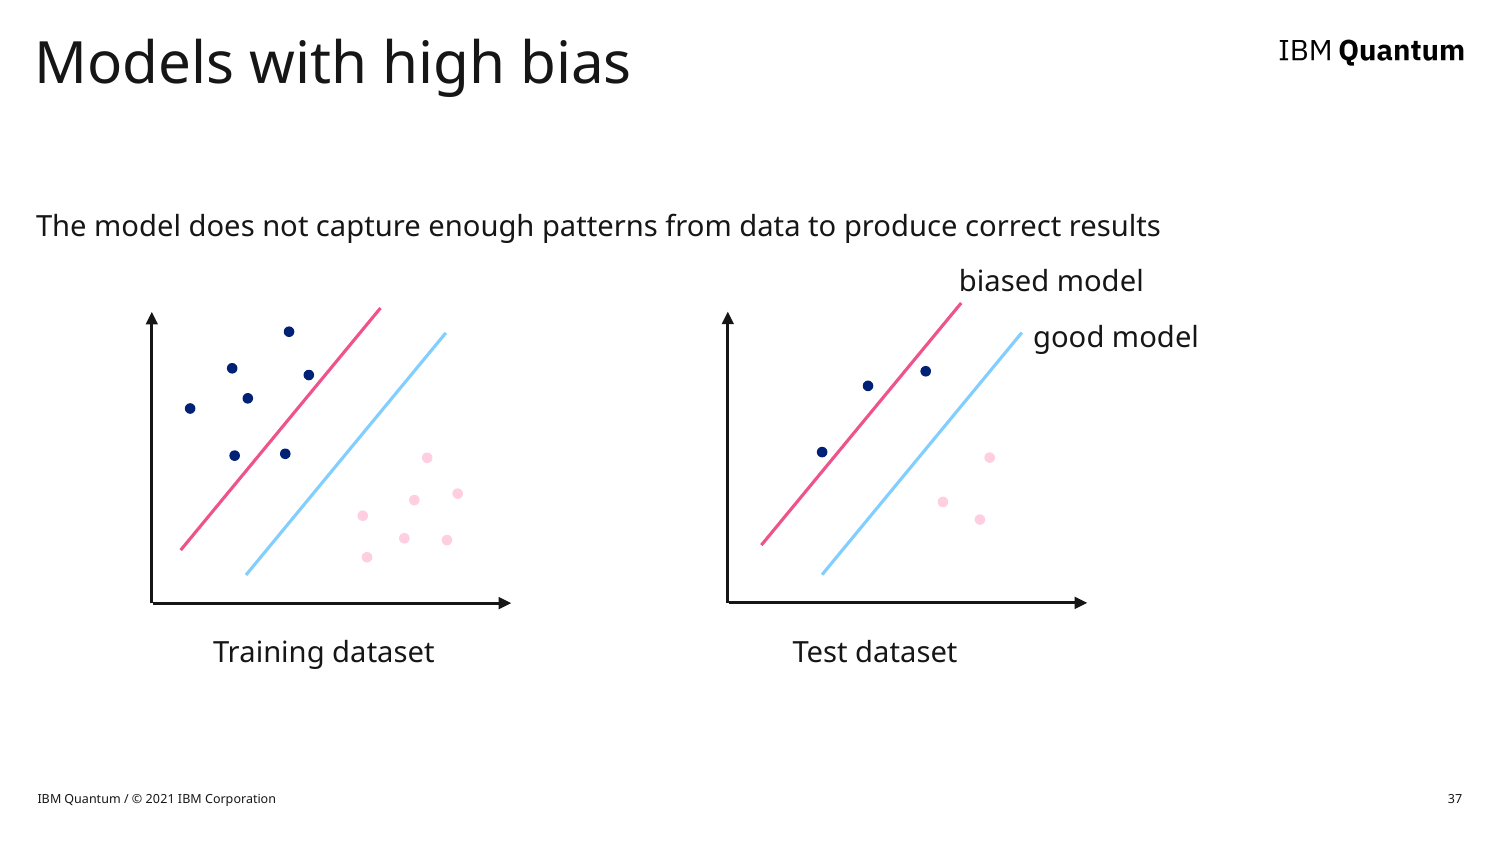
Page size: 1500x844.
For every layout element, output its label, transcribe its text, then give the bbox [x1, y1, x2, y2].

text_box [245, 332, 447, 576]
title Models with high bias [34, 33, 1091, 165]
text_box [821, 332, 1023, 575]
text_box Test dataset [792, 629, 958, 669]
slide_number 37 [1162, 785, 1463, 813]
text_box Training dataset [213, 630, 435, 669]
text_box good model [1033, 314, 1200, 354]
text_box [180, 307, 381, 551]
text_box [761, 302, 962, 546]
text_box biased model [958, 258, 1144, 297]
footer IBM Quantum / © 2021 IBM Corporation [37, 785, 713, 813]
list The model does not capture enough patterns from data to produce correct results [36, 203, 1464, 738]
text_box [453, 489, 463, 499]
